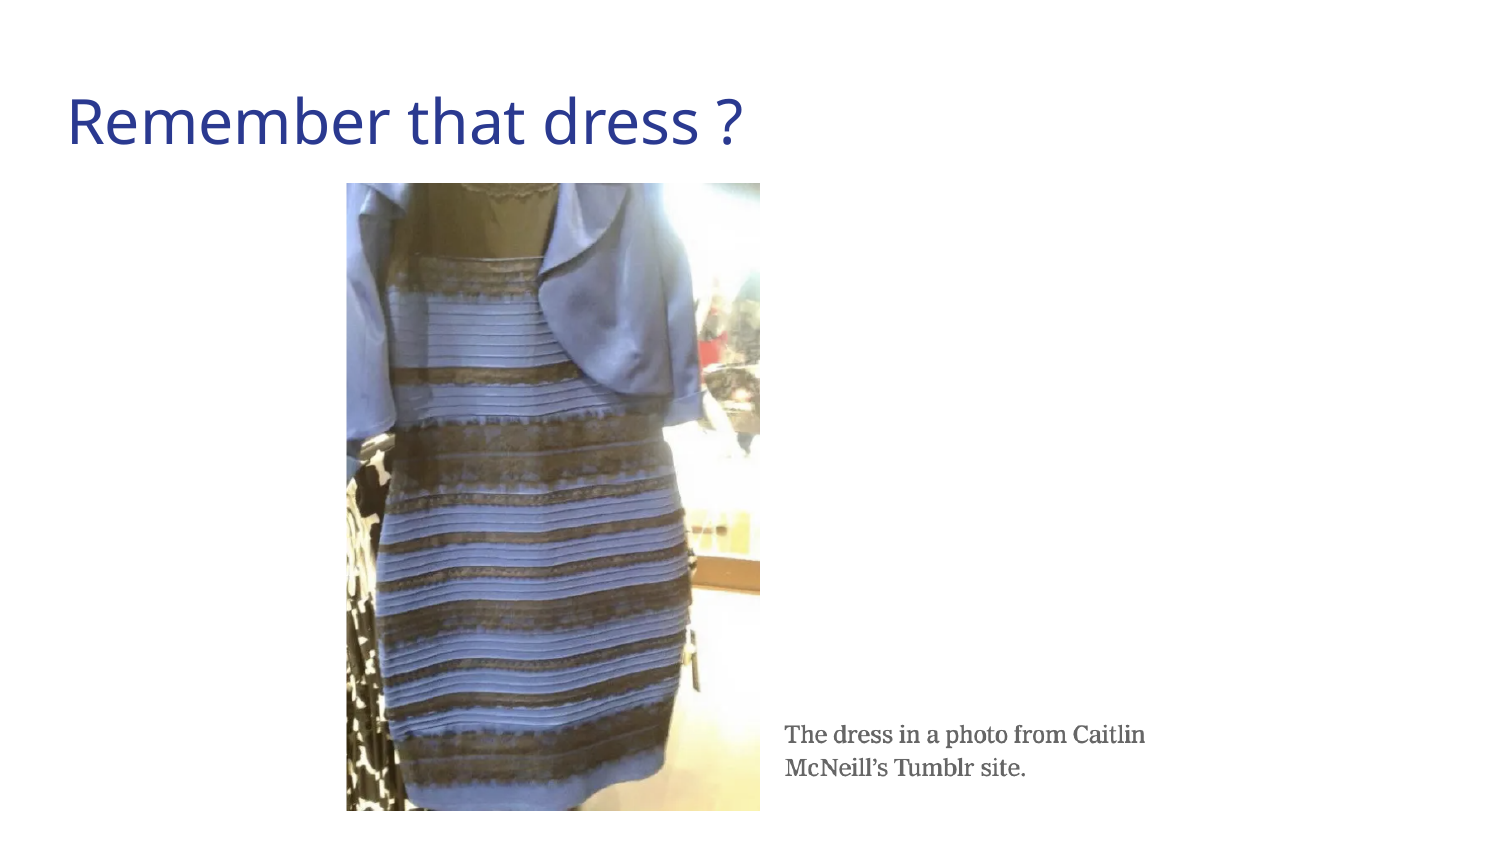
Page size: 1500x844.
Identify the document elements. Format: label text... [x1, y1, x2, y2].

title Remember that dress ? [51, 67, 1449, 167]
picture [303, 166, 1217, 833]
